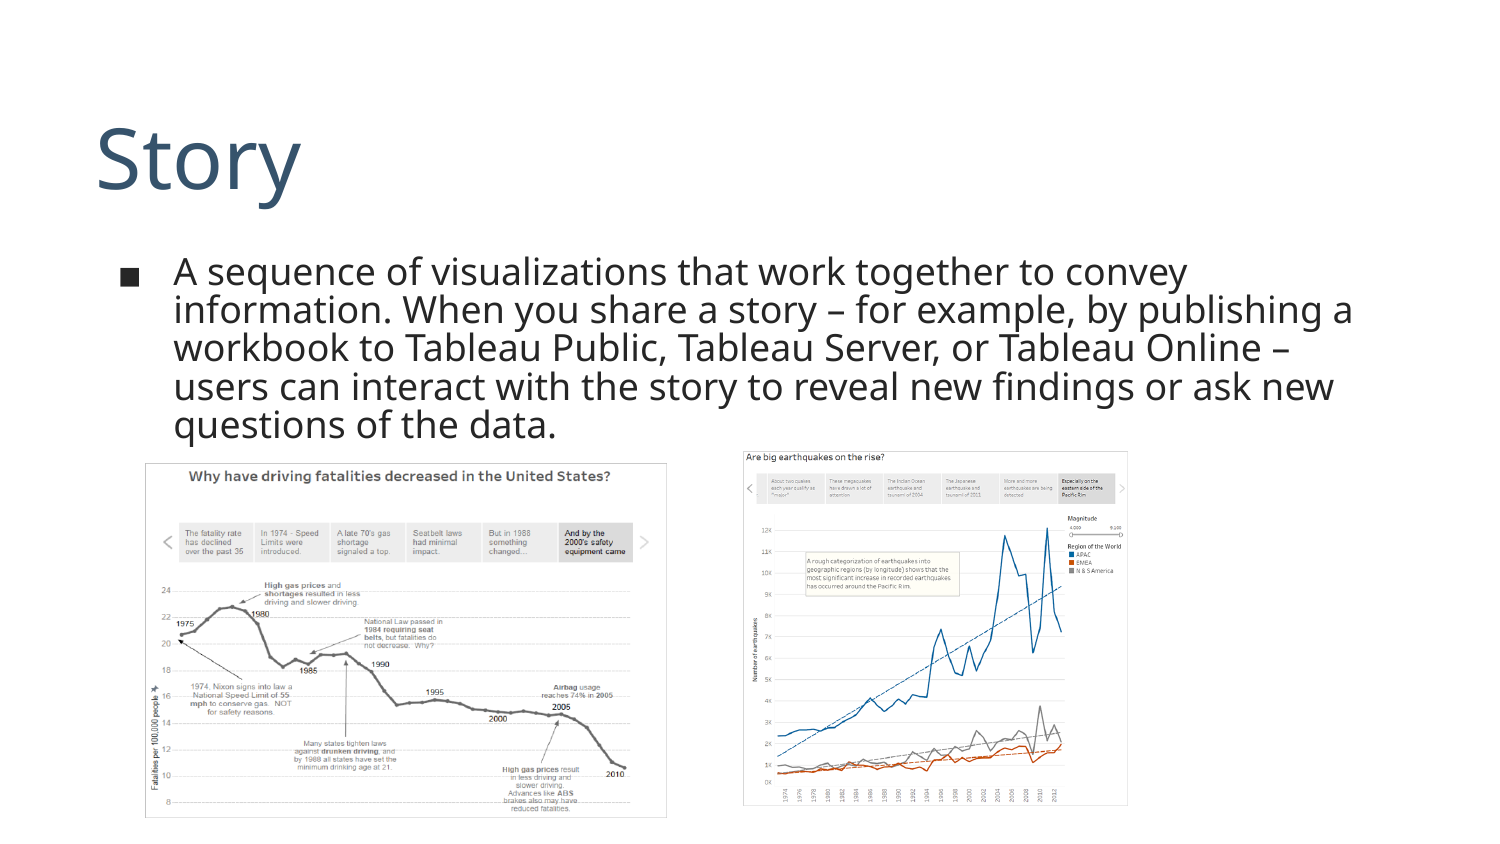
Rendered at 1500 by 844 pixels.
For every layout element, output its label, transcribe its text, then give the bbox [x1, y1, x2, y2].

picture [743, 451, 1128, 807]
list A sequence of visualizations that work together to convey information. When you share a story – for example, by publishing a workbook to Tableau Public, Tableau Server, or Tableau Online – users can interact with the story to reveal new findings or ask new questions of the data. [83, 247, 1407, 711]
picture [144, 462, 667, 818]
title Story [80, 61, 1407, 266]
